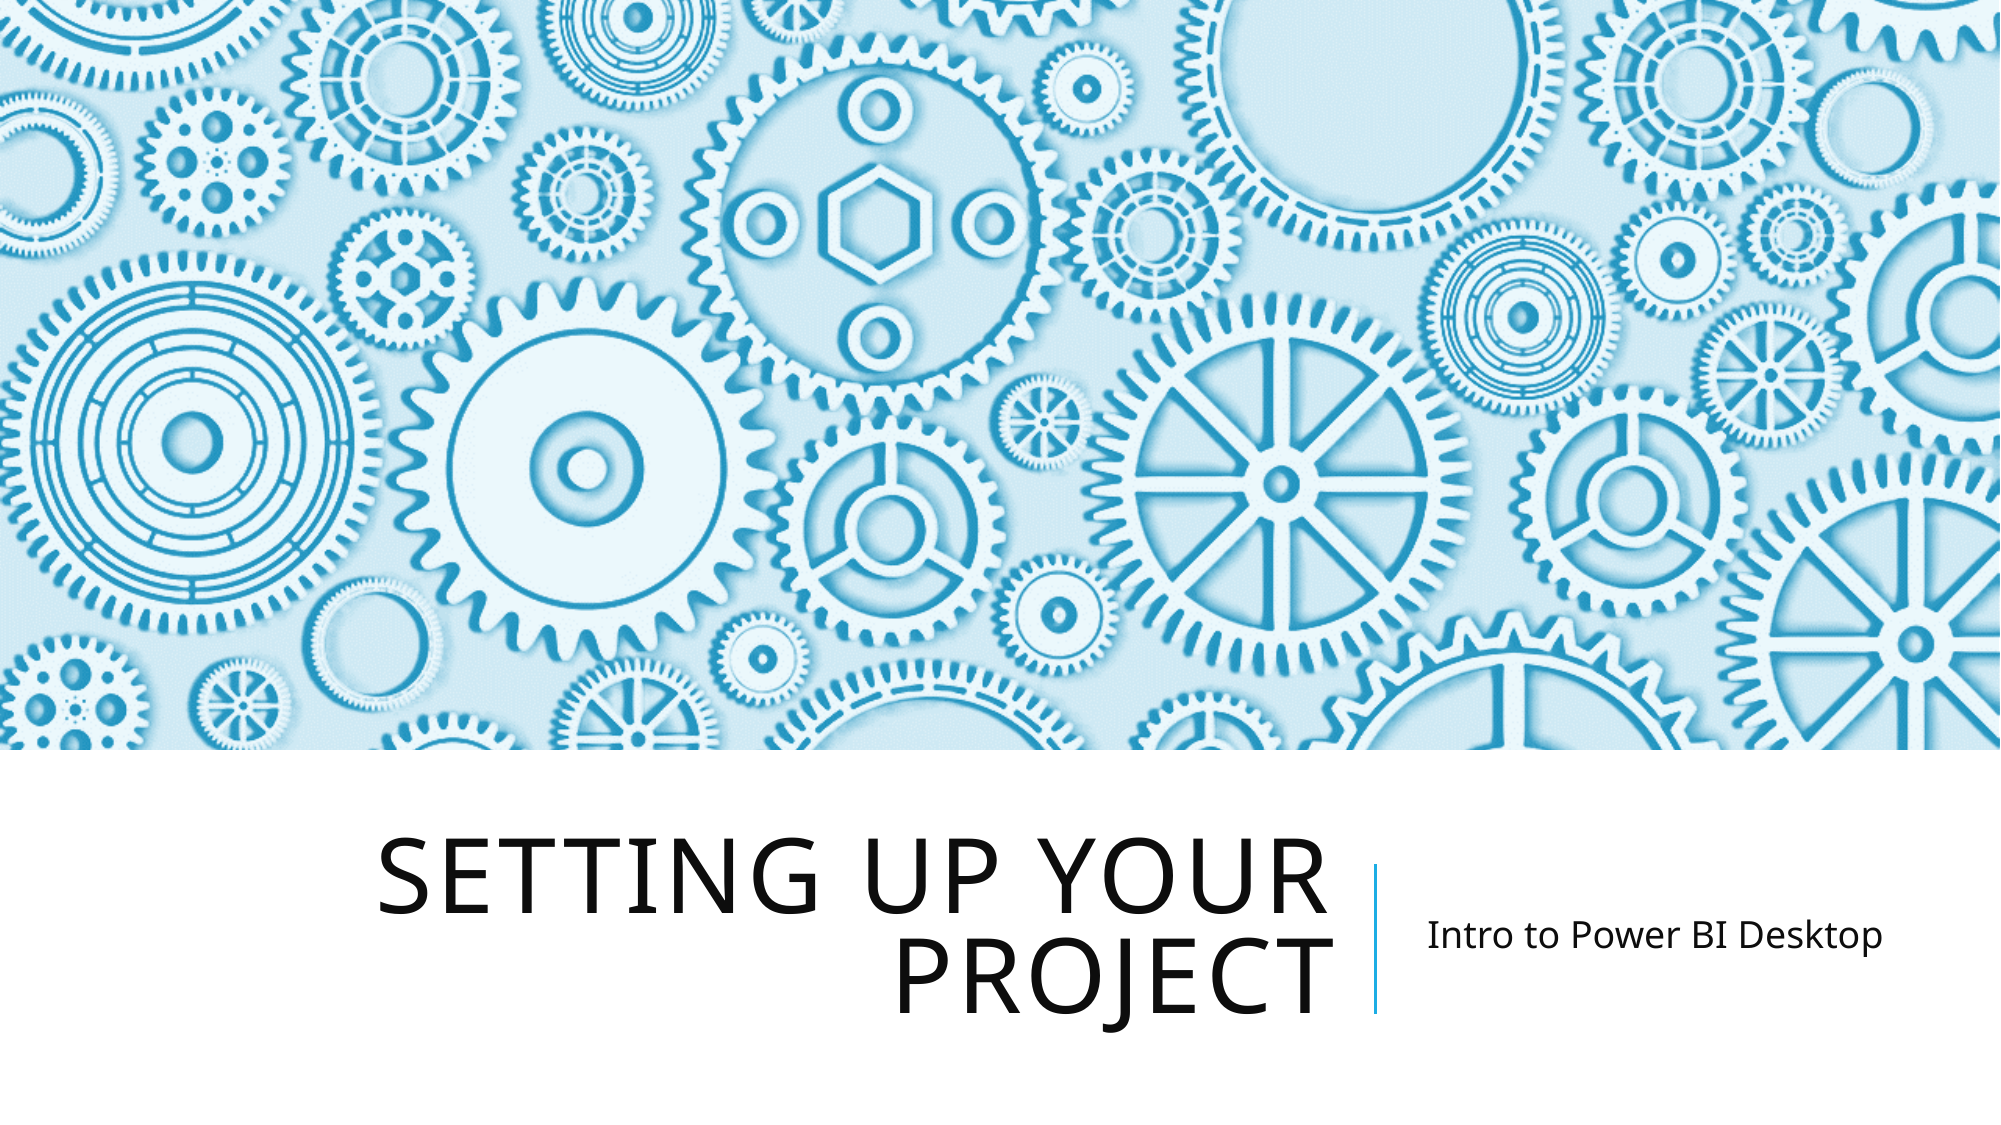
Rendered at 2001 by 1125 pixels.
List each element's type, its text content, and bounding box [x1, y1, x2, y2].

picture [0, 0, 2000, 751]
title Setting up your project [75, 813, 1350, 1054]
list Intro to Power BI Desktop [1412, 813, 1938, 1054]
